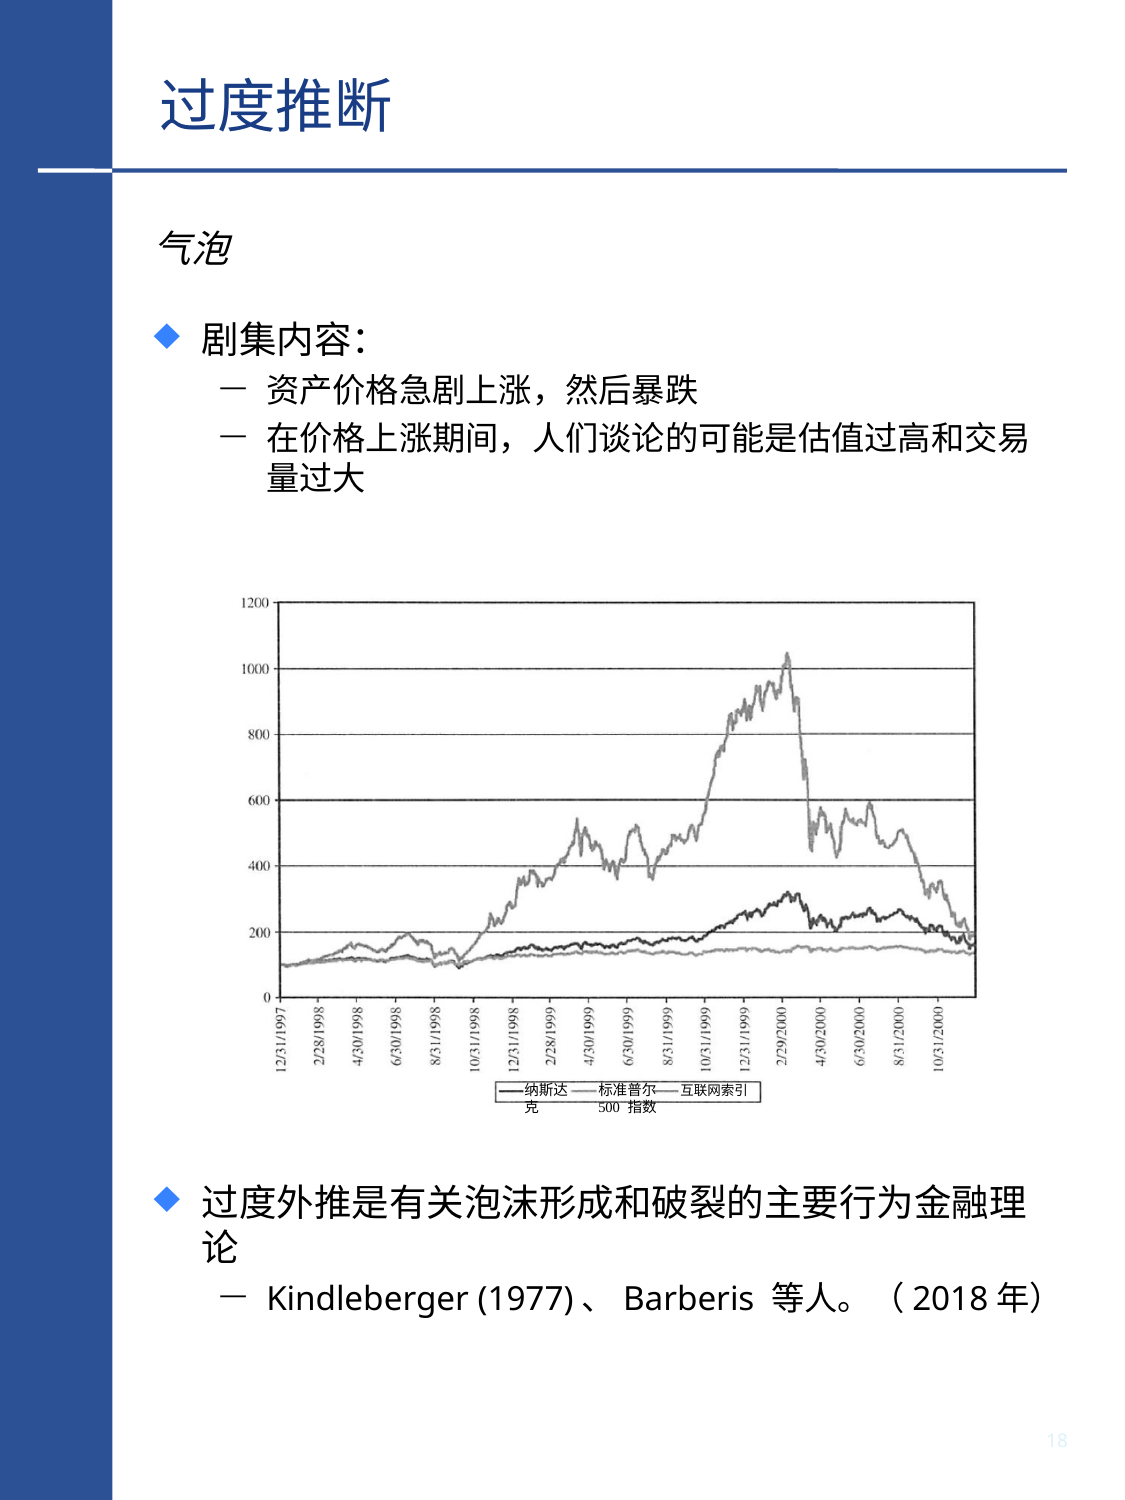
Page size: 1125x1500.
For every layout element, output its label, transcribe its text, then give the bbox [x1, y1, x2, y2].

picture [227, 587, 990, 1108]
title 过度推断 [159, 54, 1069, 154]
slide_number 17 [1021, 1378, 1069, 1455]
list 气泡 剧集内容： 资产价格急剧上涨，然后暴跌 在价格上涨期间，人们谈论的可能是估值过高和交易量过大 过度外推是有关泡沫形成和破裂的主要行为金融理论 Kindleberger (1977)、Barberis 等人。（2018年） [153, 224, 1064, 1259]
